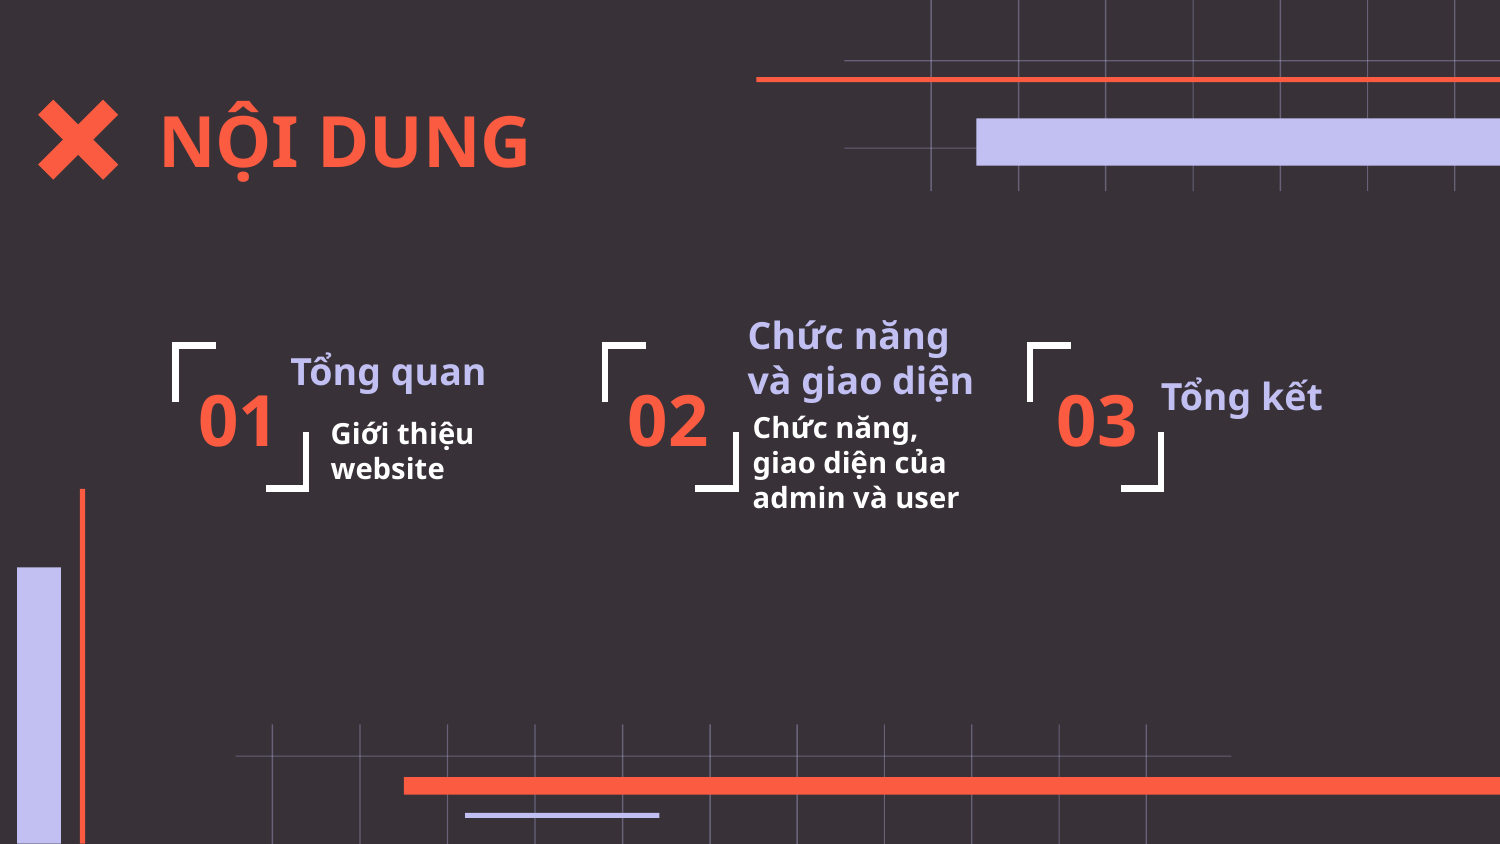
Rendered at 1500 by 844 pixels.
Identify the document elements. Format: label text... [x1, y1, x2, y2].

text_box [1026, 345, 1165, 489]
title NỘI DUNG [143, 88, 1355, 192]
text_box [601, 345, 740, 489]
title Tổng kết [1169, 363, 1410, 428]
title Chức năng và giao diện [732, 324, 997, 389]
title Tổng quan [275, 337, 540, 403]
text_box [171, 345, 310, 489]
subtitle Giới thiệu website [315, 410, 580, 490]
subtitle Chức năng, giao diện của admin và user [737, 421, 1002, 502]
